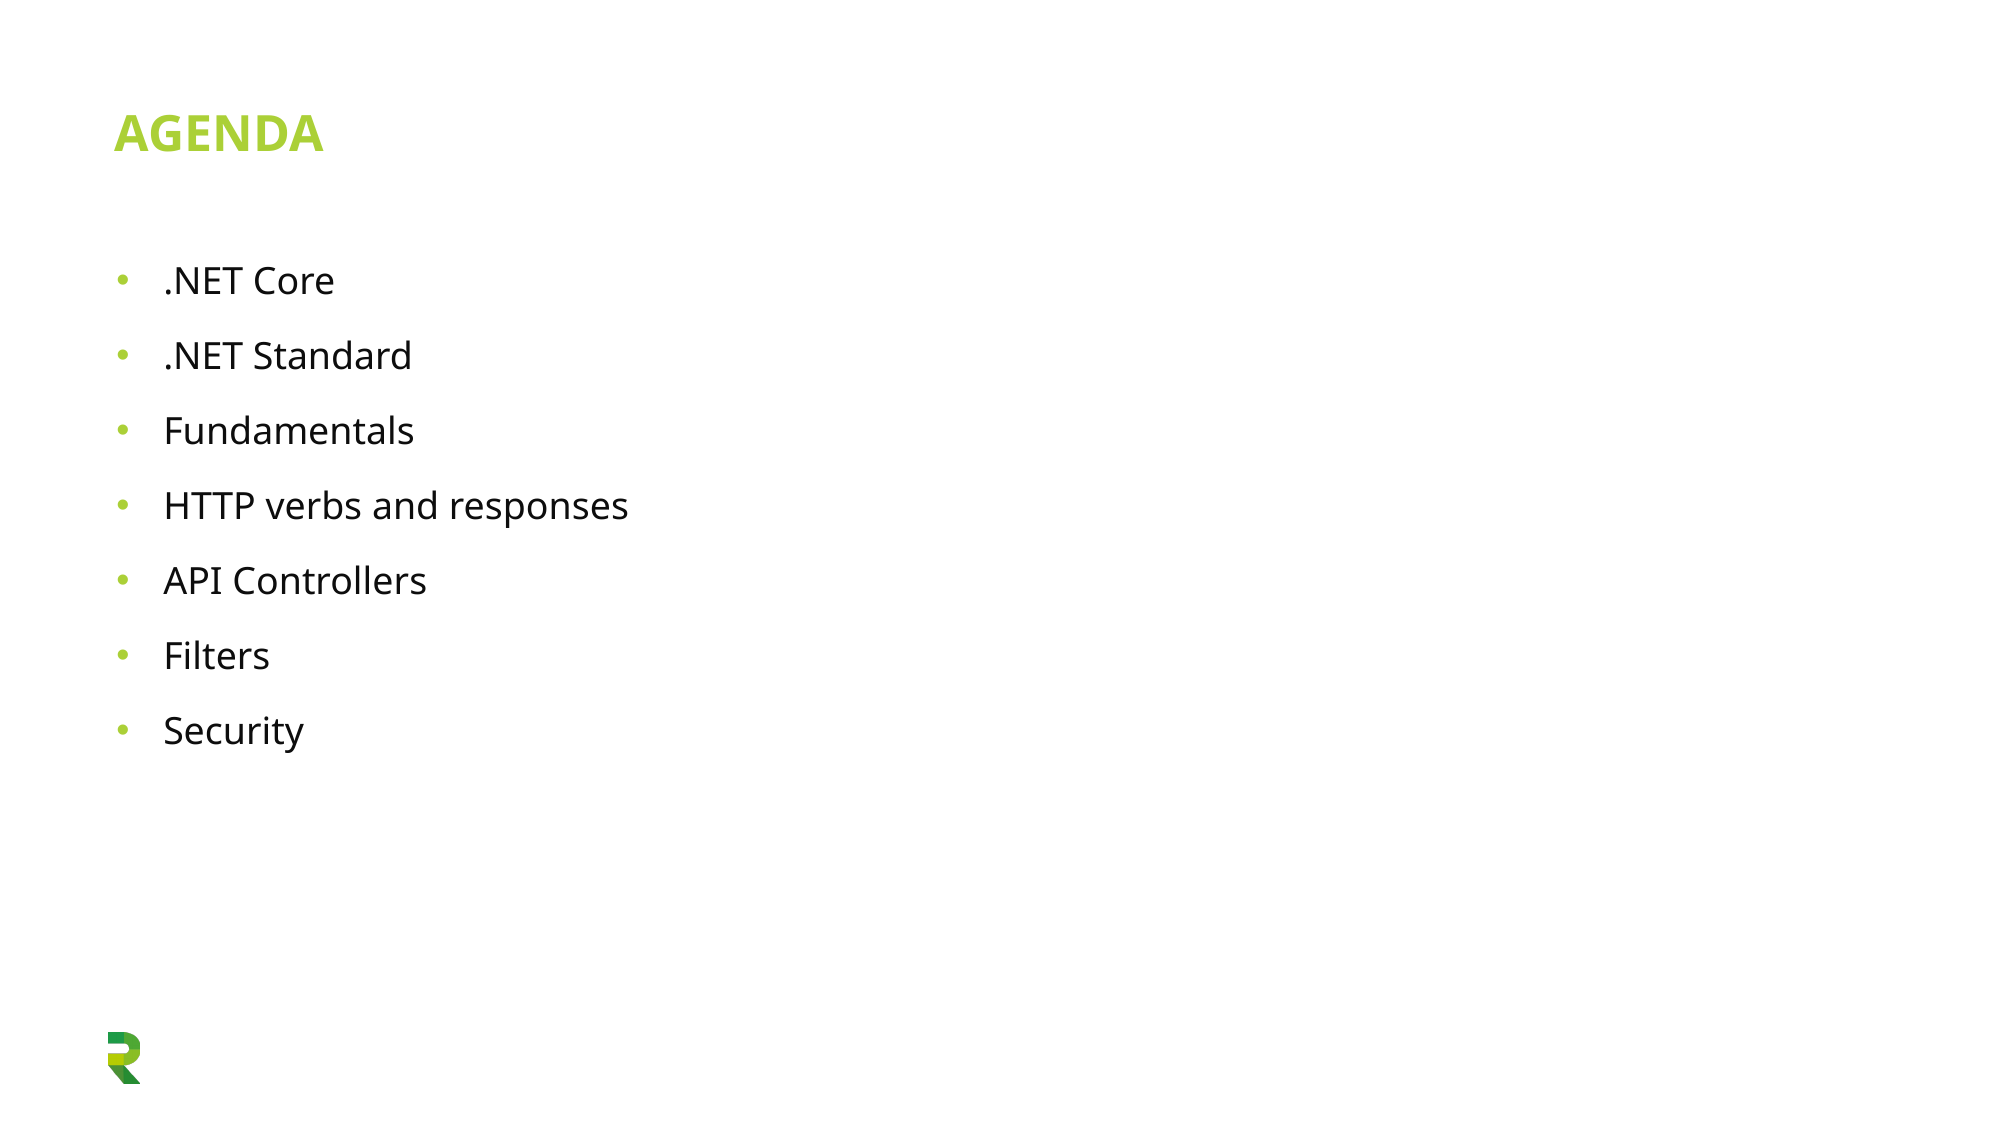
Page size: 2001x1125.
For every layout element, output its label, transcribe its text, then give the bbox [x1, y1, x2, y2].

title Agenda [99, 83, 1900, 180]
list .NET Core .NET Standard Fundamentals HTTP verbs and responses API Controllers Filters Security [101, 227, 1900, 1018]
